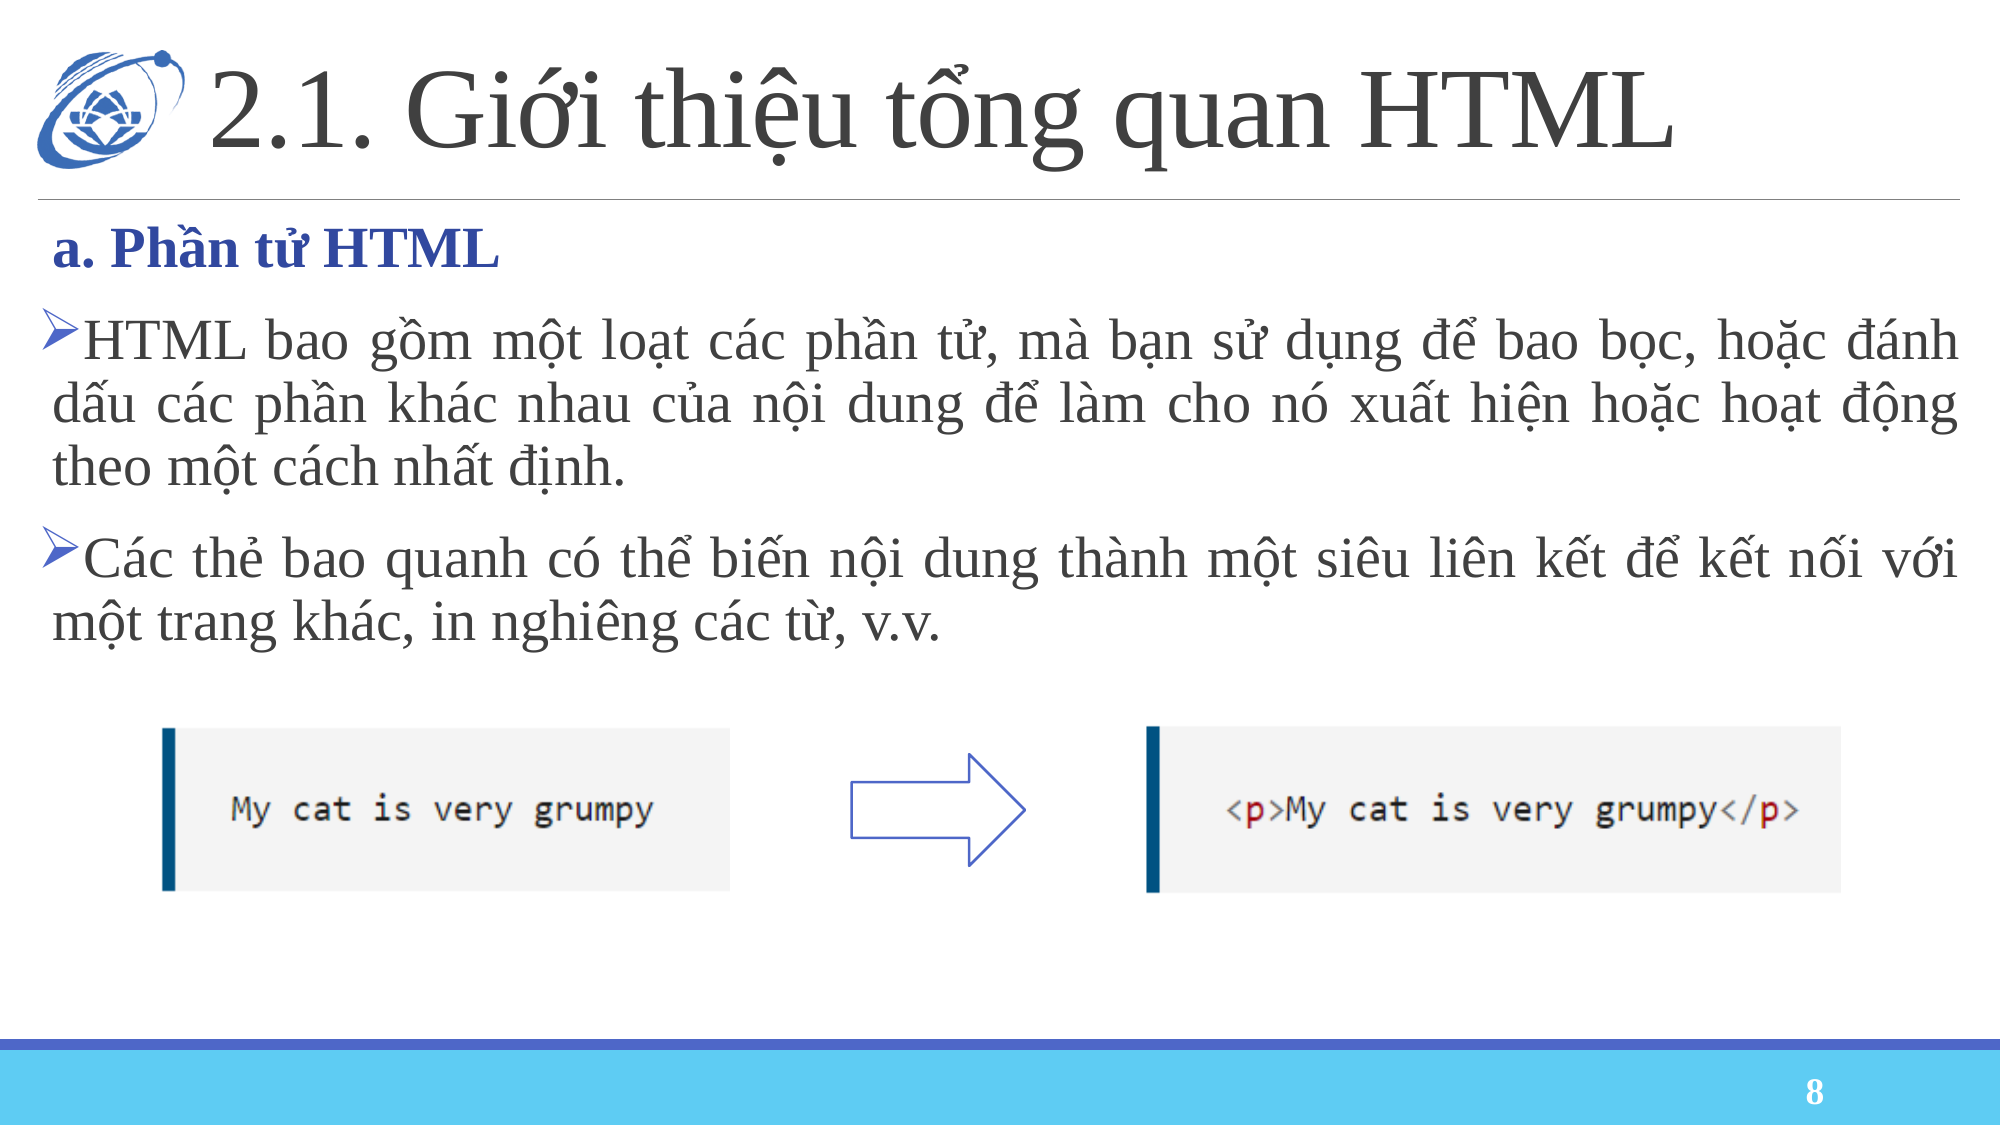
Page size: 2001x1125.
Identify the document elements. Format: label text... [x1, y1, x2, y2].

picture [37, 34, 185, 183]
slide_number 8 [1624, 1059, 1840, 1120]
list a. Phần tử HTML HTML bao gồm một loạt các phần tử, mà bạn sử dụng để bao bọc, hoặc đánh dấu các phần khác nhau của nội dung để làm cho nó xuất hiện hoặc hoạt động theo một cách nhất định. Các thẻ bao quanh có thể biến nội dung thành một siêu liên kết để kết nối với một trang khác, in nghiêng các từ, v.v. [37, 209, 1961, 1011]
text_box [850, 752, 1026, 868]
picture [159, 722, 730, 898]
title 2.1. Giới thiệu tổng quan HTML [193, 47, 1961, 192]
picture [1144, 722, 1841, 898]
